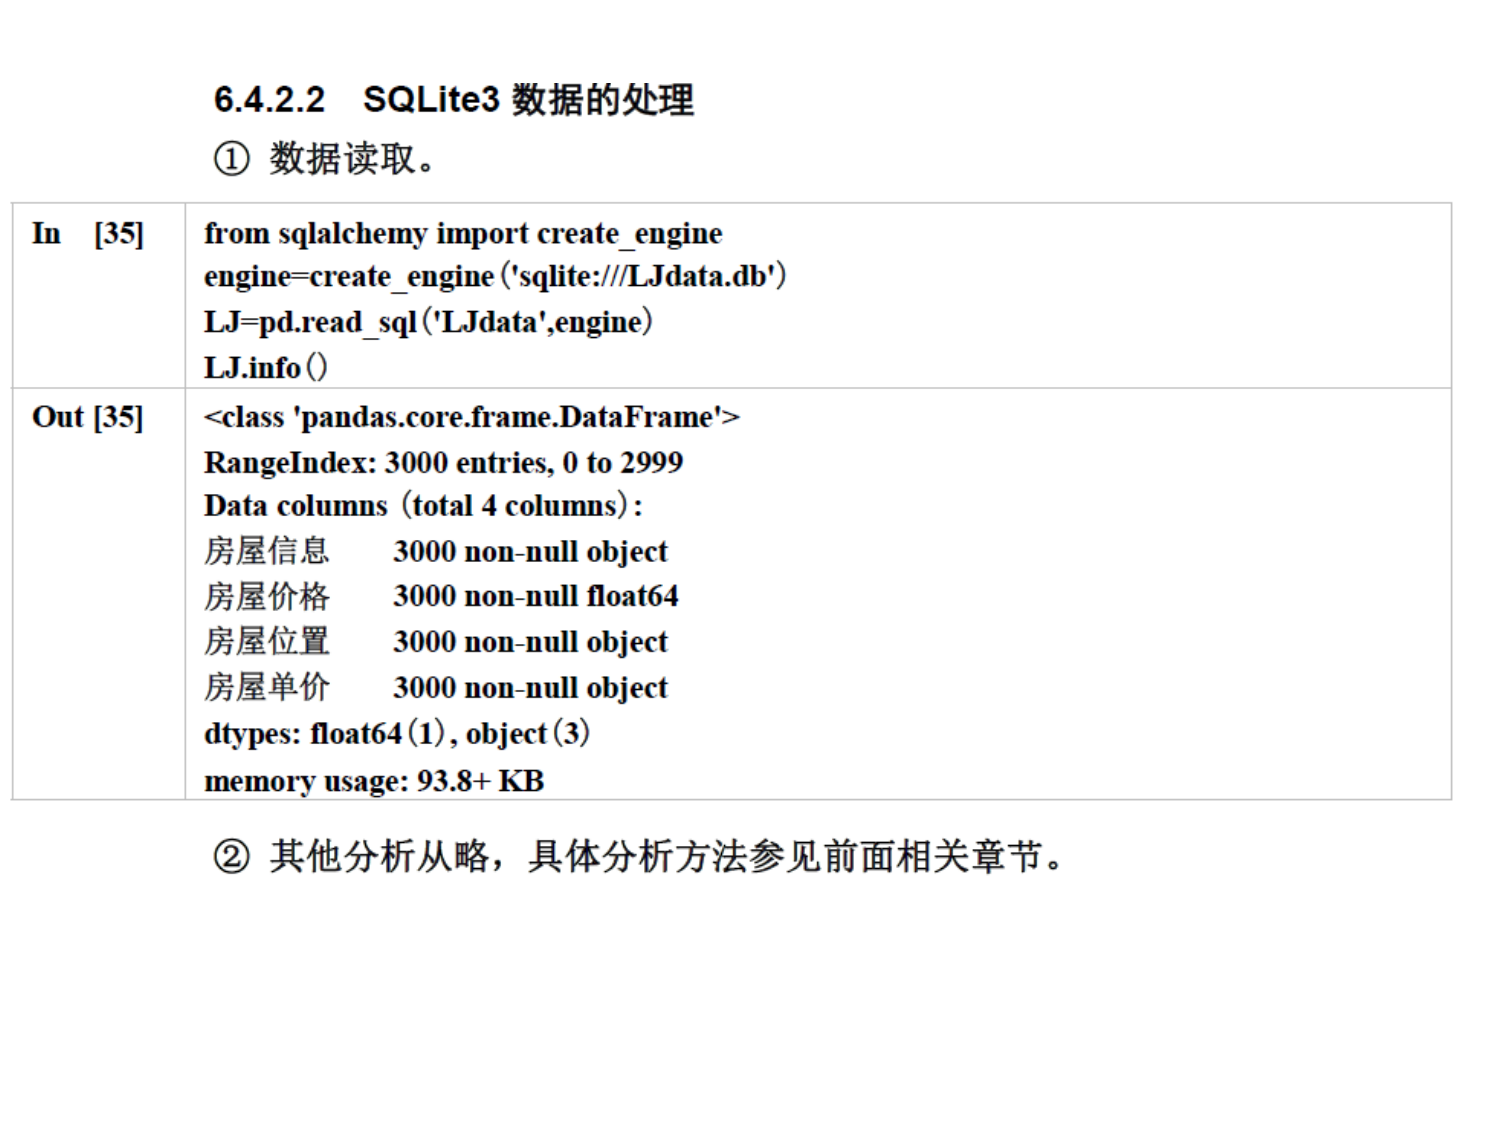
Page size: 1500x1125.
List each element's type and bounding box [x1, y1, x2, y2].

picture [0, 83, 1500, 894]
